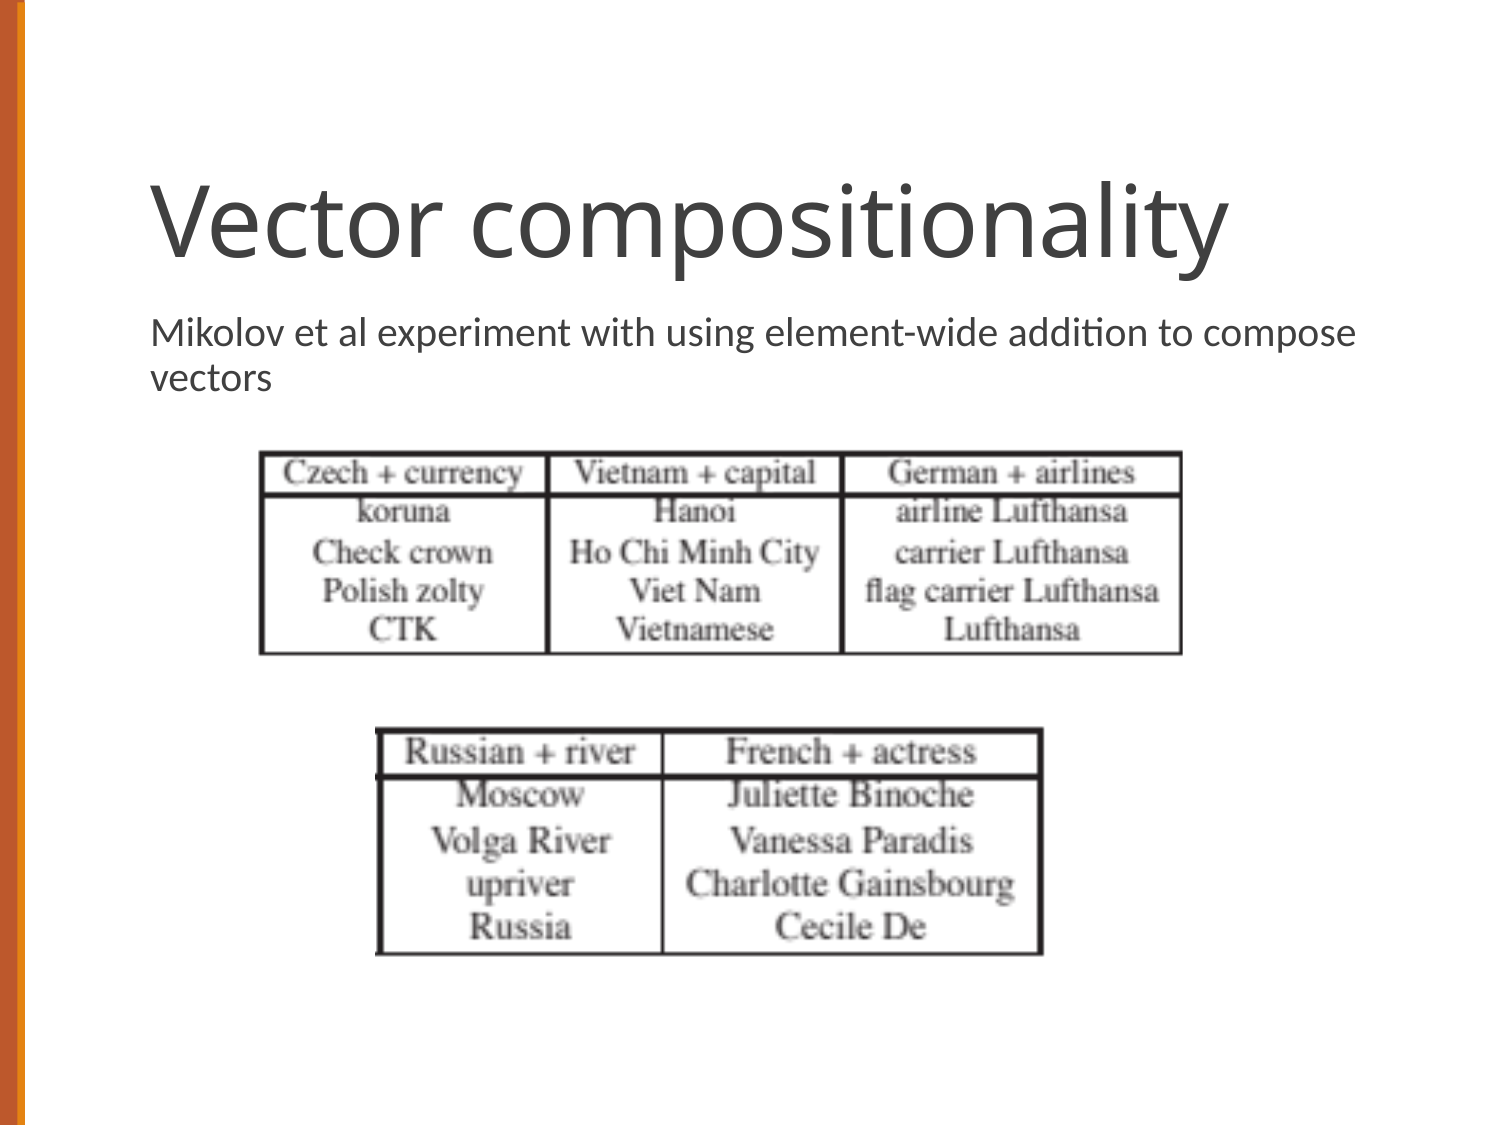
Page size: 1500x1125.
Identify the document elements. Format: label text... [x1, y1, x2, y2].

picture [374, 712, 1045, 964]
title Vector compositionality [135, 47, 1373, 285]
list Mikolov et al experiment with using element-wide addition to compose vectors [135, 302, 1373, 963]
picture [236, 436, 1184, 662]
